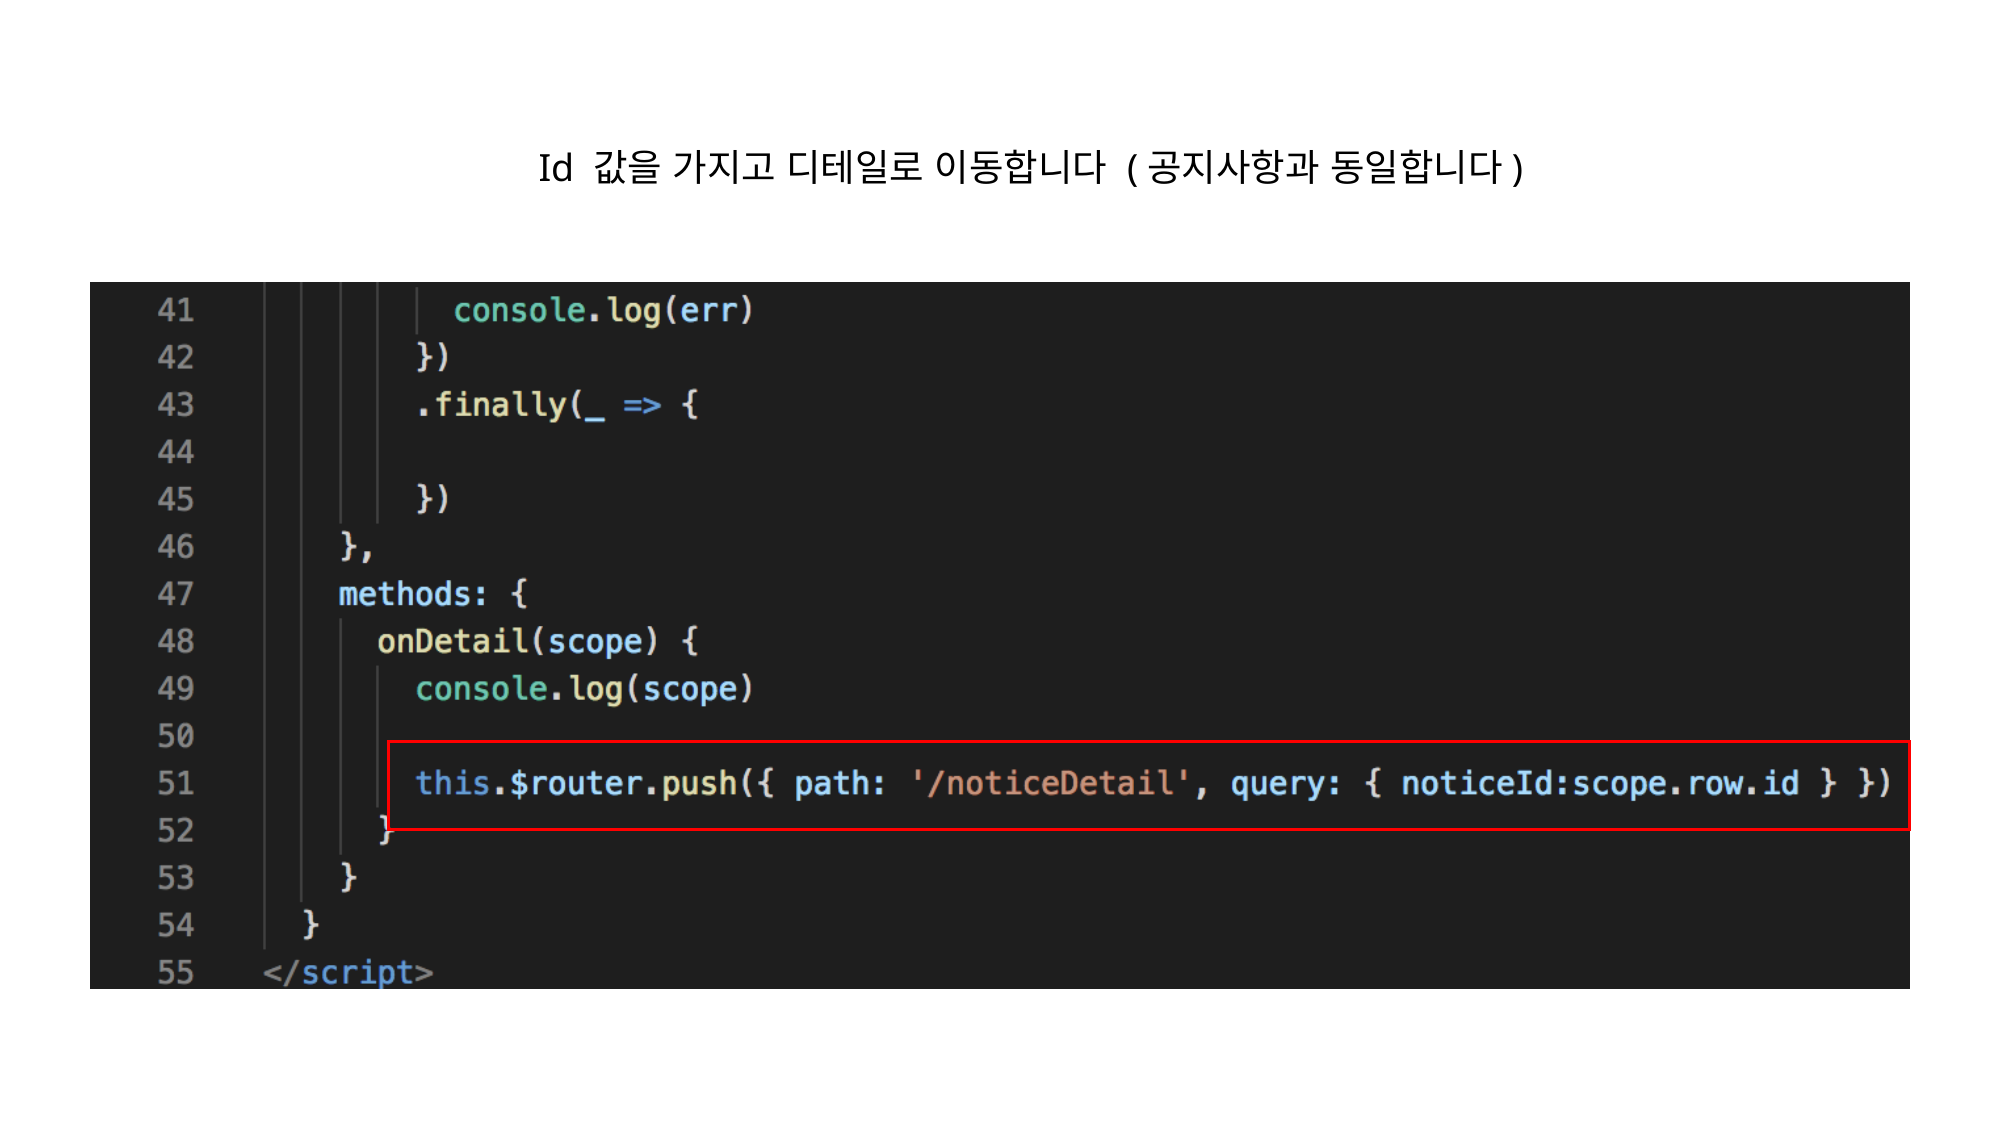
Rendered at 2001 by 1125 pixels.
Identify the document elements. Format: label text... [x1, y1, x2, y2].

picture [90, 282, 1910, 989]
text_box Id 값을 가지고 디테일로 이동합니다 (공지사항과 동일합니다) [523, 136, 1539, 197]
